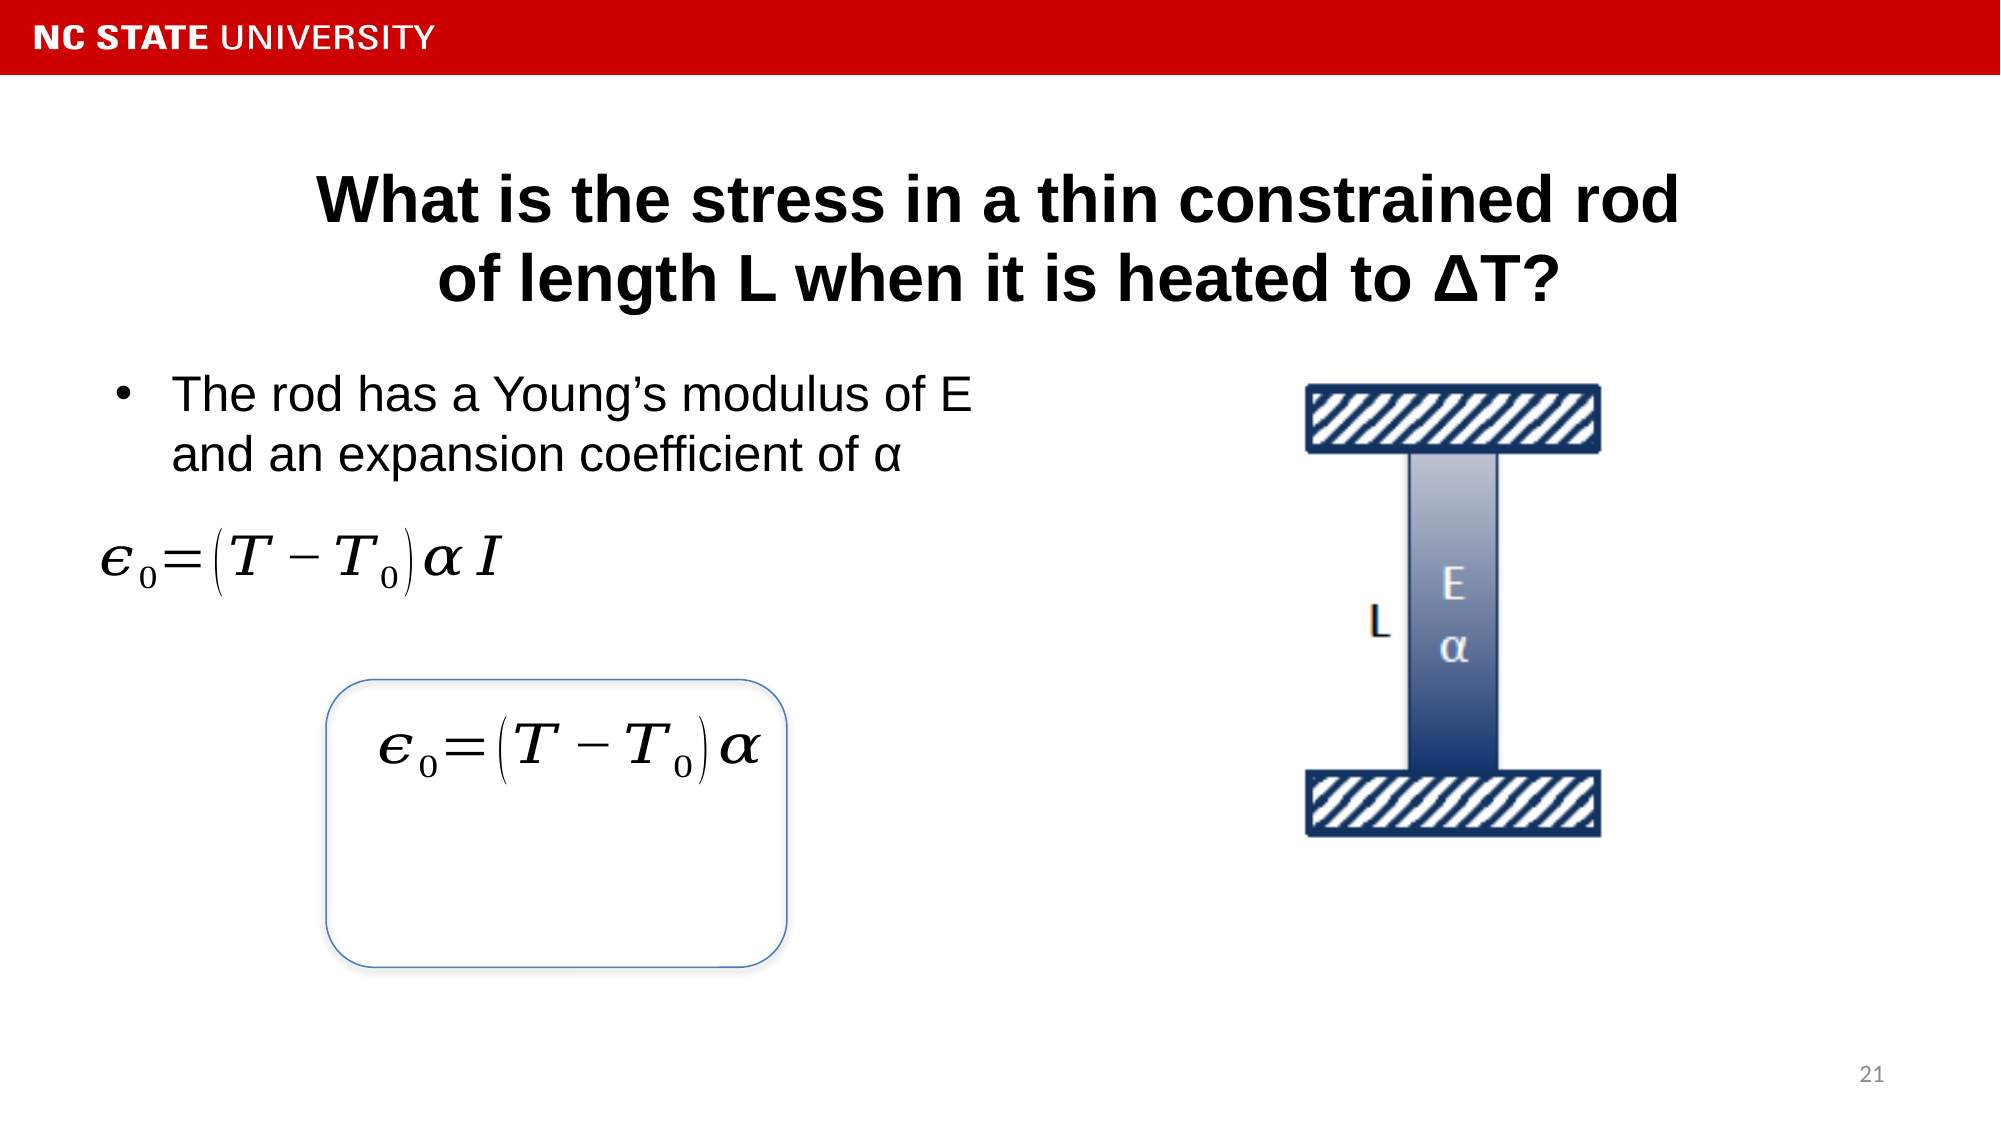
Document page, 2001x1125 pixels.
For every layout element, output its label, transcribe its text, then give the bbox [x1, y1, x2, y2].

list The rod has a Young’s modulus of E and an expansion coefficient of α [99, 354, 1022, 1005]
slide_number 21 [1433, 1042, 1900, 1103]
title What is the stress in a thin constrained rod of length L when it is heated to ΔT? [99, 147, 1900, 323]
picture [0, 0, 2000, 75]
text_box [325, 678, 788, 969]
picture [1290, 367, 1627, 858]
